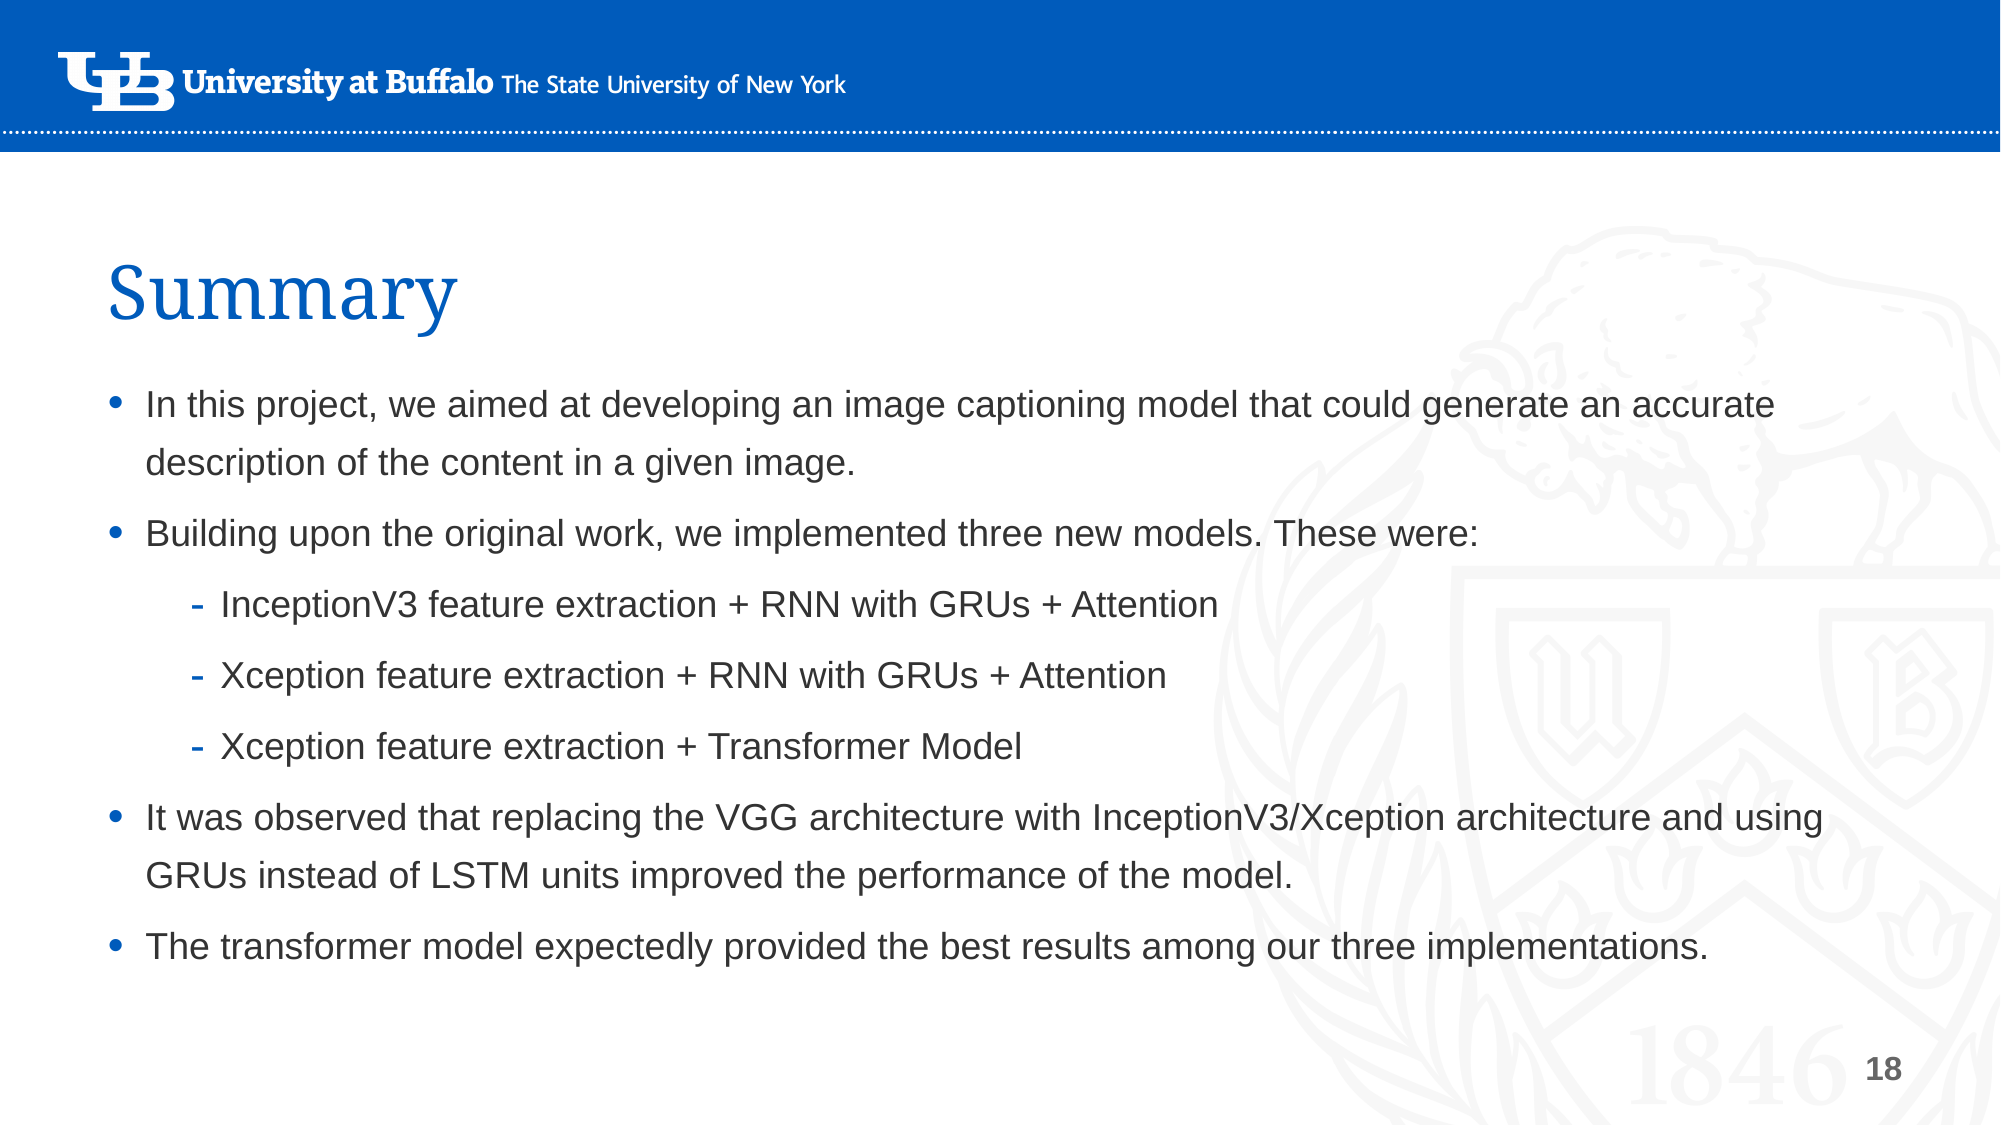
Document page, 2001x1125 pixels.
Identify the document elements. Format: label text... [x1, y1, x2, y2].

title Summary [93, 246, 1818, 343]
list In this project, we aimed at developing an image captioning model that could generate an accurate description of the content in a given image. Building upon the original work, we implemented three new models. These were: InceptionV3 feature extraction + RNN with GRUs + Attention Xception feature extraction + RNN with GRUs + Attention Xception feature extraction + Transformer Model It was observed that replacing the VGG architecture with InceptionV3/Xception architecture and using GRUs instead of LSTM units improved the performance of the model. The transformer model expectedly provided the best results among our three implementations. [93, 358, 1889, 1007]
footer 18 [1242, 1036, 1918, 1097]
picture [0, 0, 2001, 1125]
